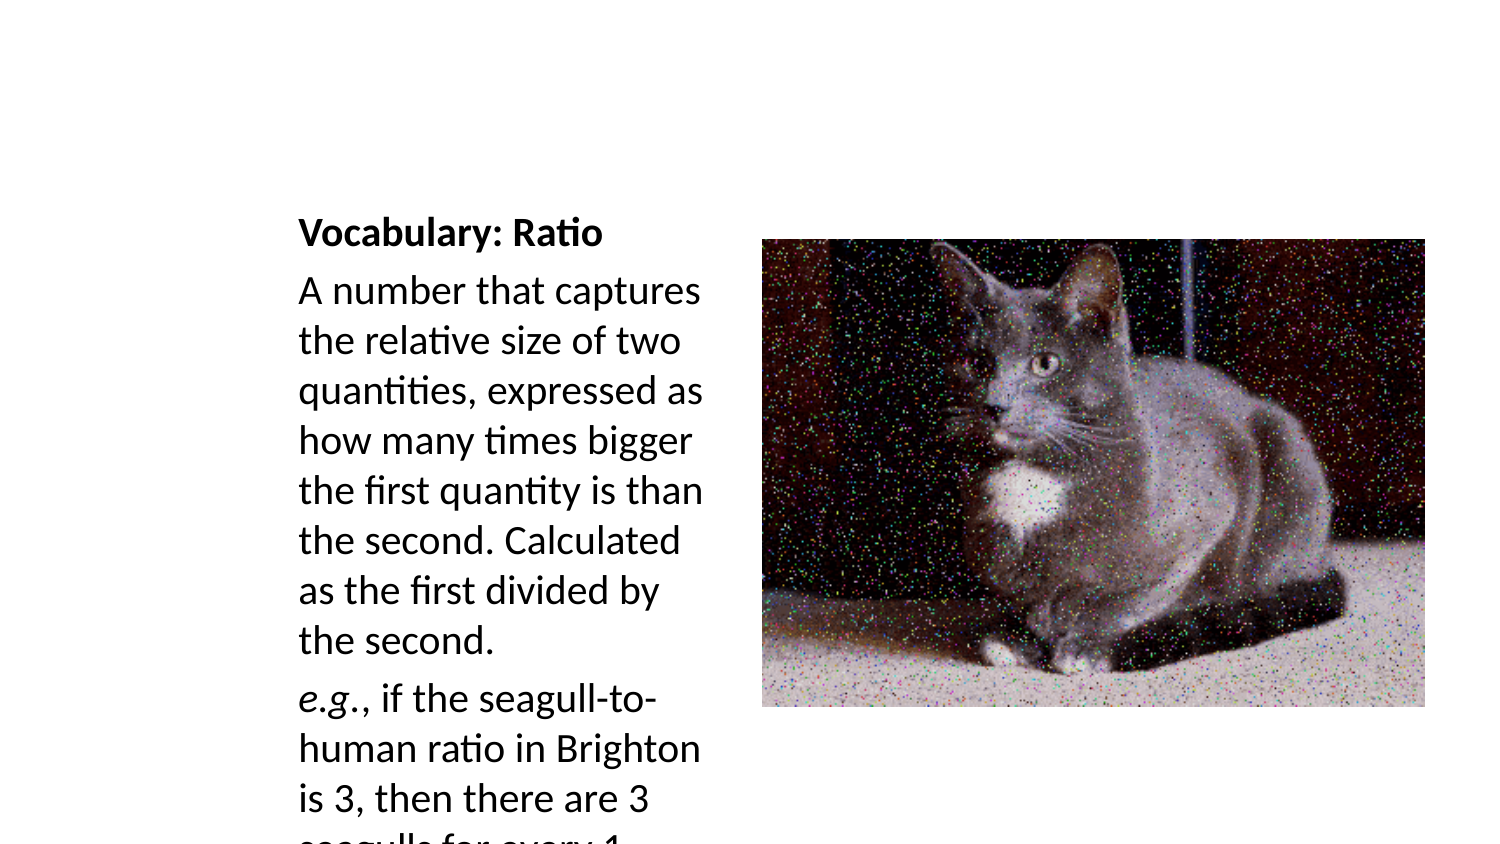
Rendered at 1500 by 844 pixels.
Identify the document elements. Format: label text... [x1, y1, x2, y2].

picture [762, 239, 1426, 707]
list Vocabulary: Ratio A number that captures the relative size of two quantities, expressed as how many times bigger the first quantity is than the second. Calculated as the first divided by the second. e.g., if the seagull-to-human ratio in Brighton is 3, then there are 3 seagulls for every 1 human, or 3 times as many seagulls as humans. [75, 196, 738, 754]
